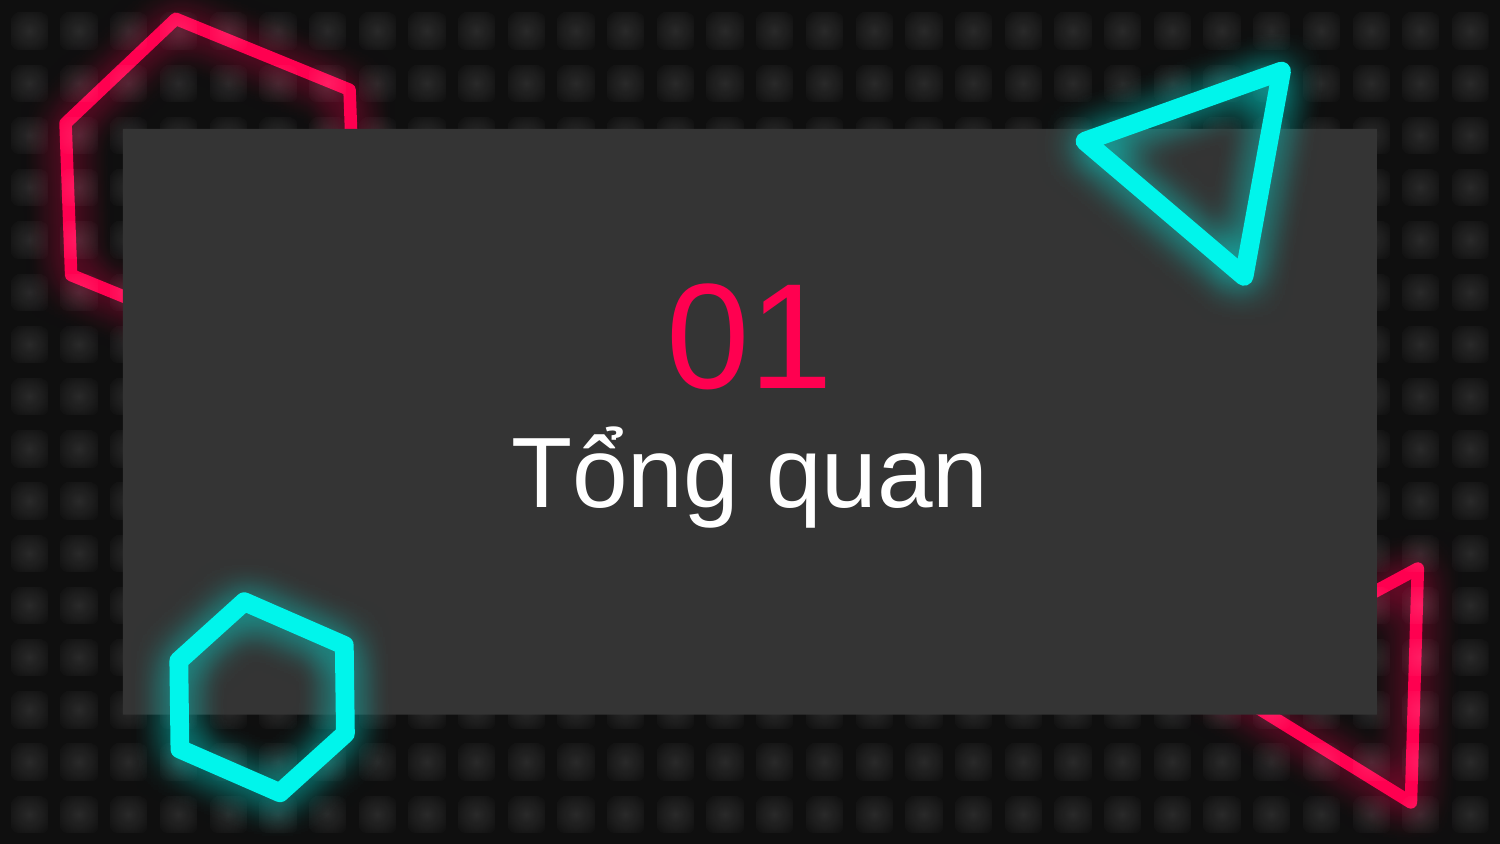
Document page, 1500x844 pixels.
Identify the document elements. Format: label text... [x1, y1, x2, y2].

title Tổng quan [184, 398, 1316, 537]
title 01 [605, 266, 895, 392]
text_box [1085, 71, 1282, 277]
text_box [178, 601, 346, 793]
